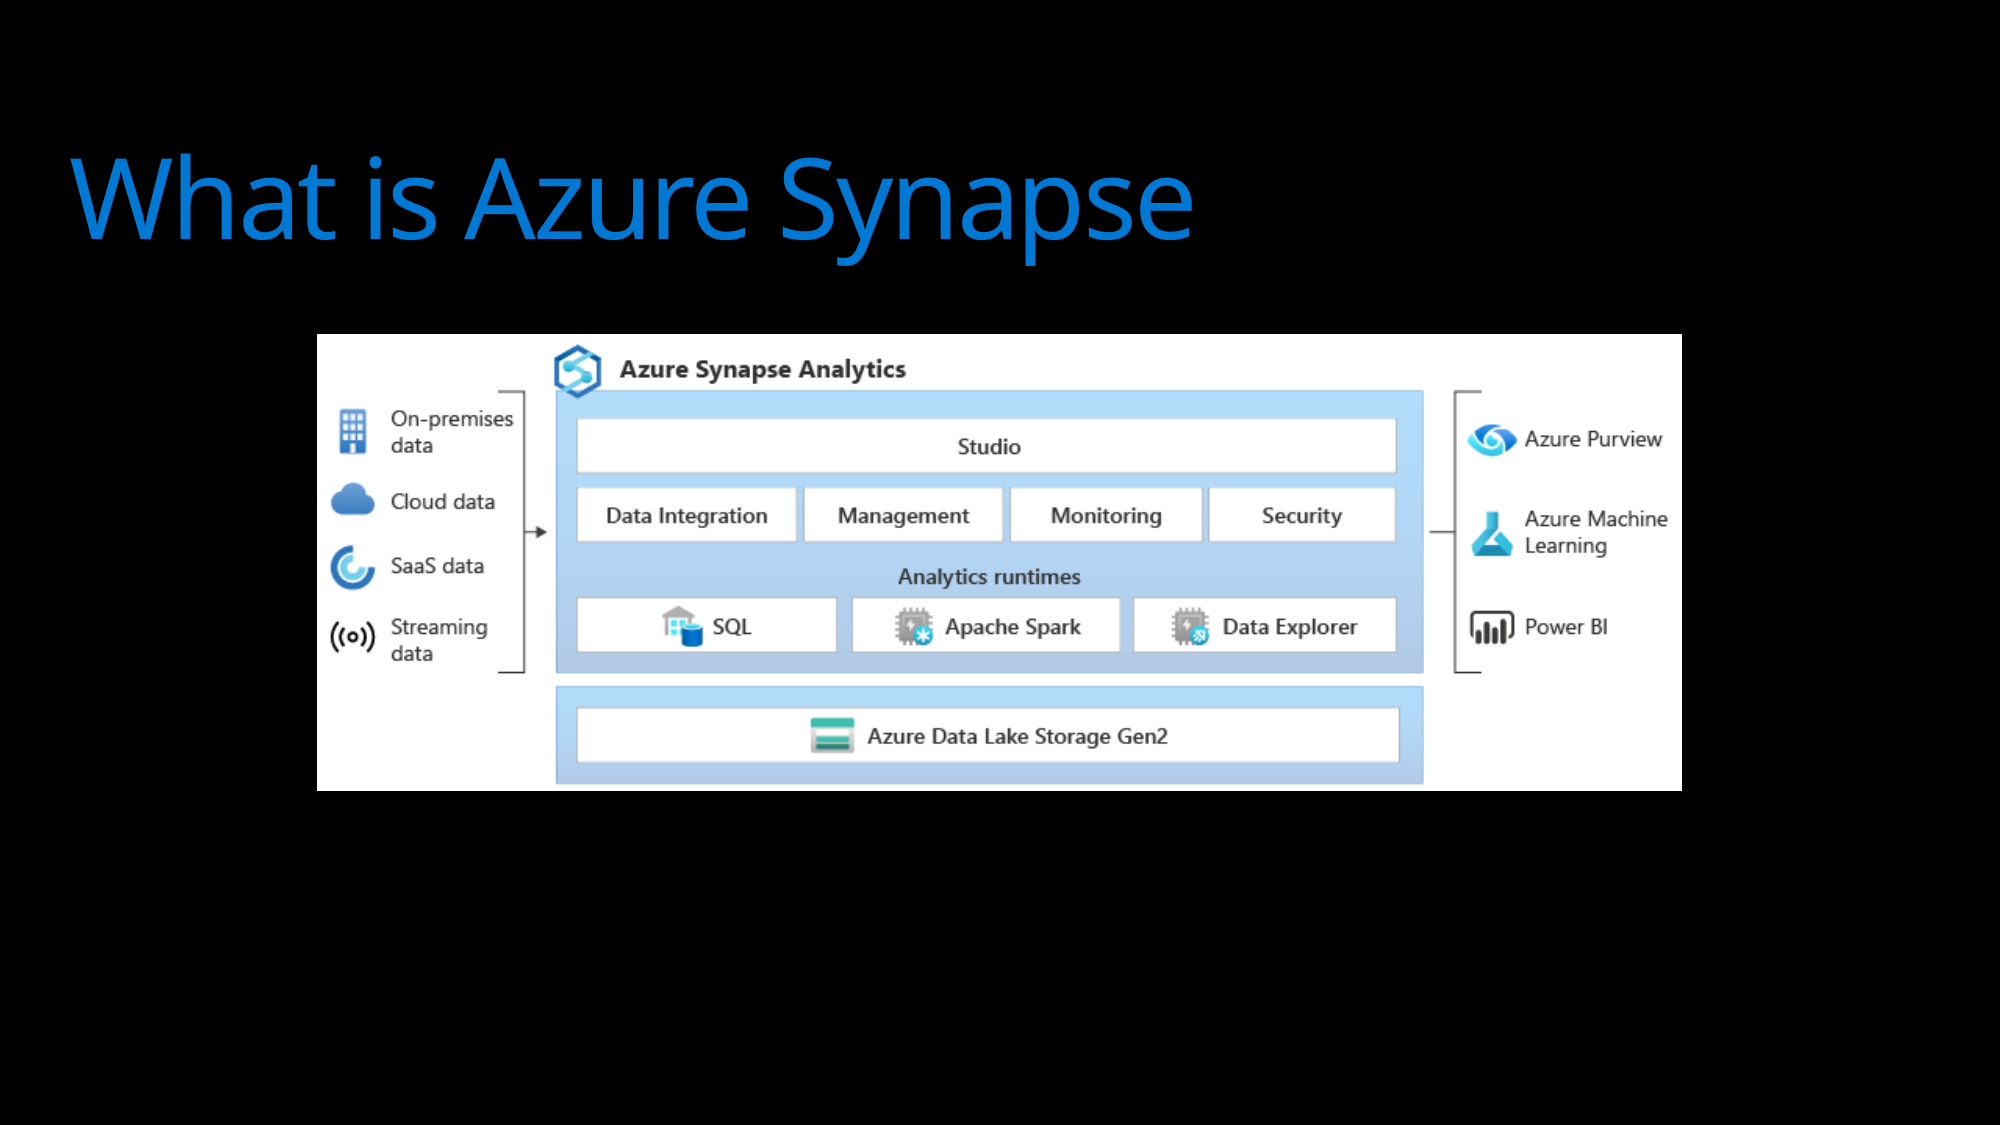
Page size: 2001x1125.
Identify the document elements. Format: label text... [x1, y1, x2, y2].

picture [317, 334, 1683, 791]
title What is Azure Synapse [69, 136, 1734, 292]
